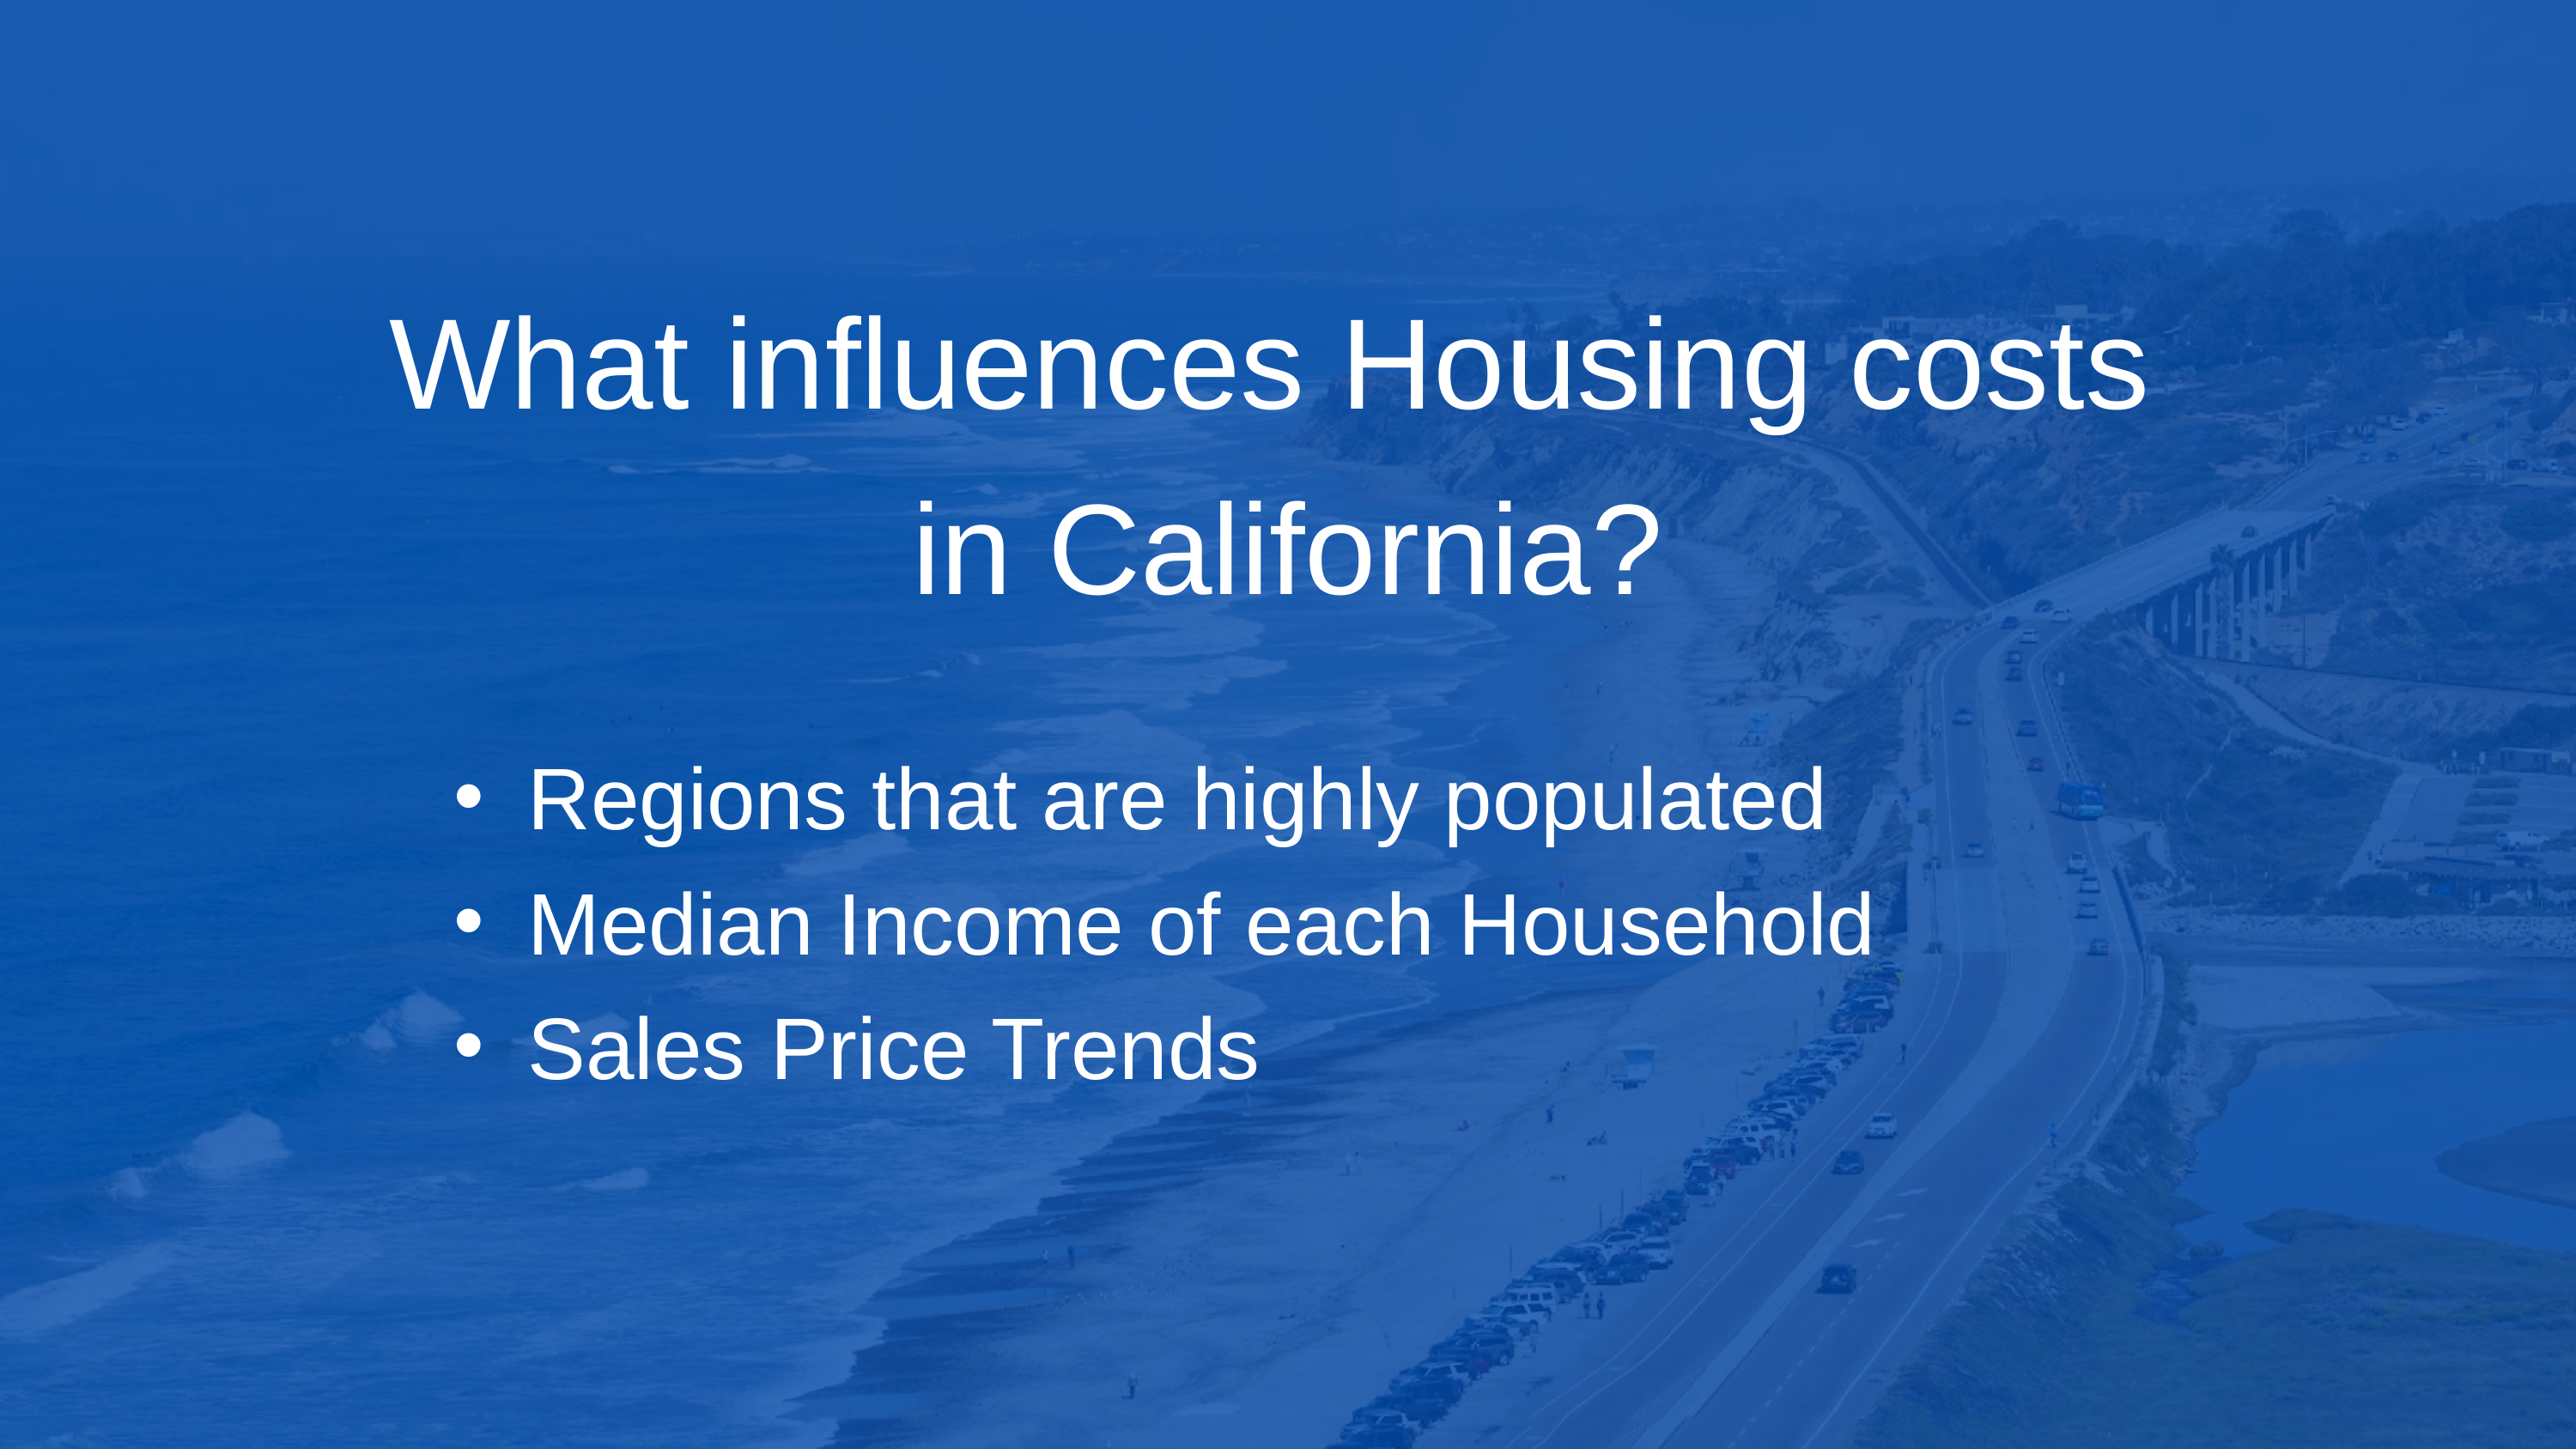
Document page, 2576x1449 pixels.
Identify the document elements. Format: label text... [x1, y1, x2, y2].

text_box Regions that are highly populated Median Income of each Household Sales Price Trends [379, 723, 2196, 1222]
text_box [0, 0, 2576, 1449]
text_box What influences Housing costs in California? [192, 249, 2384, 621]
